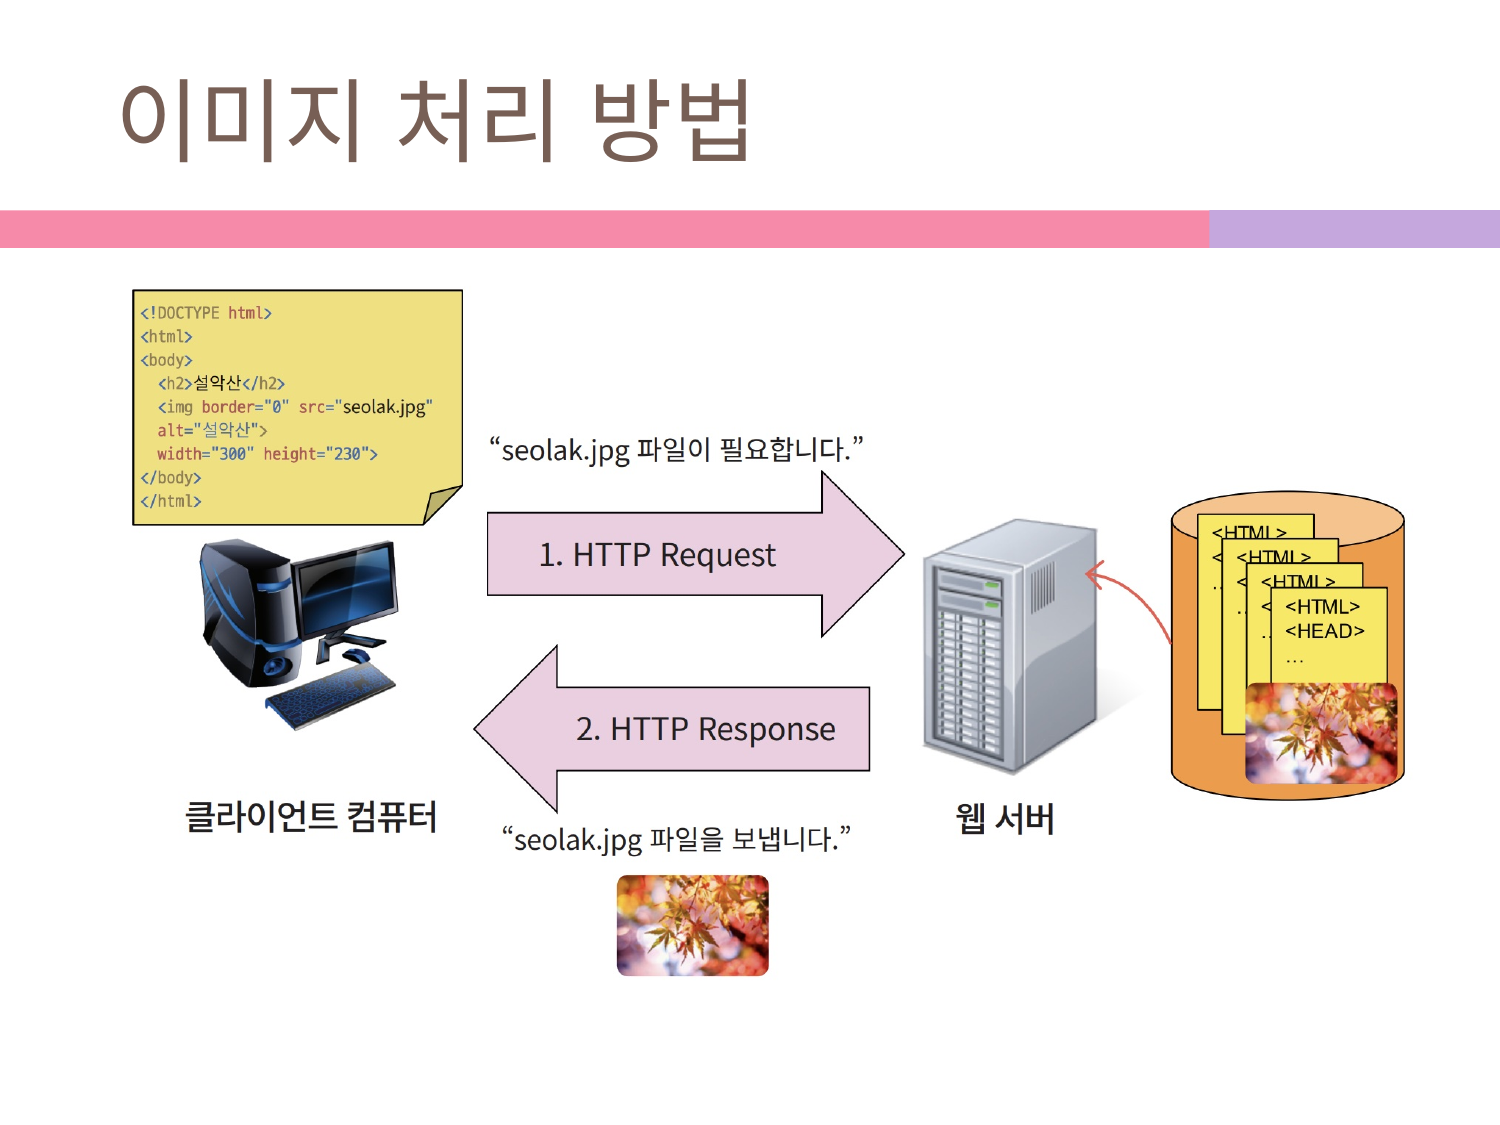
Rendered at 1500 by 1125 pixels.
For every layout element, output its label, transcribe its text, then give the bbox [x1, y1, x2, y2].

title 이미지 처리 방법 [100, 37, 1438, 200]
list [107, 262, 1432, 1001]
